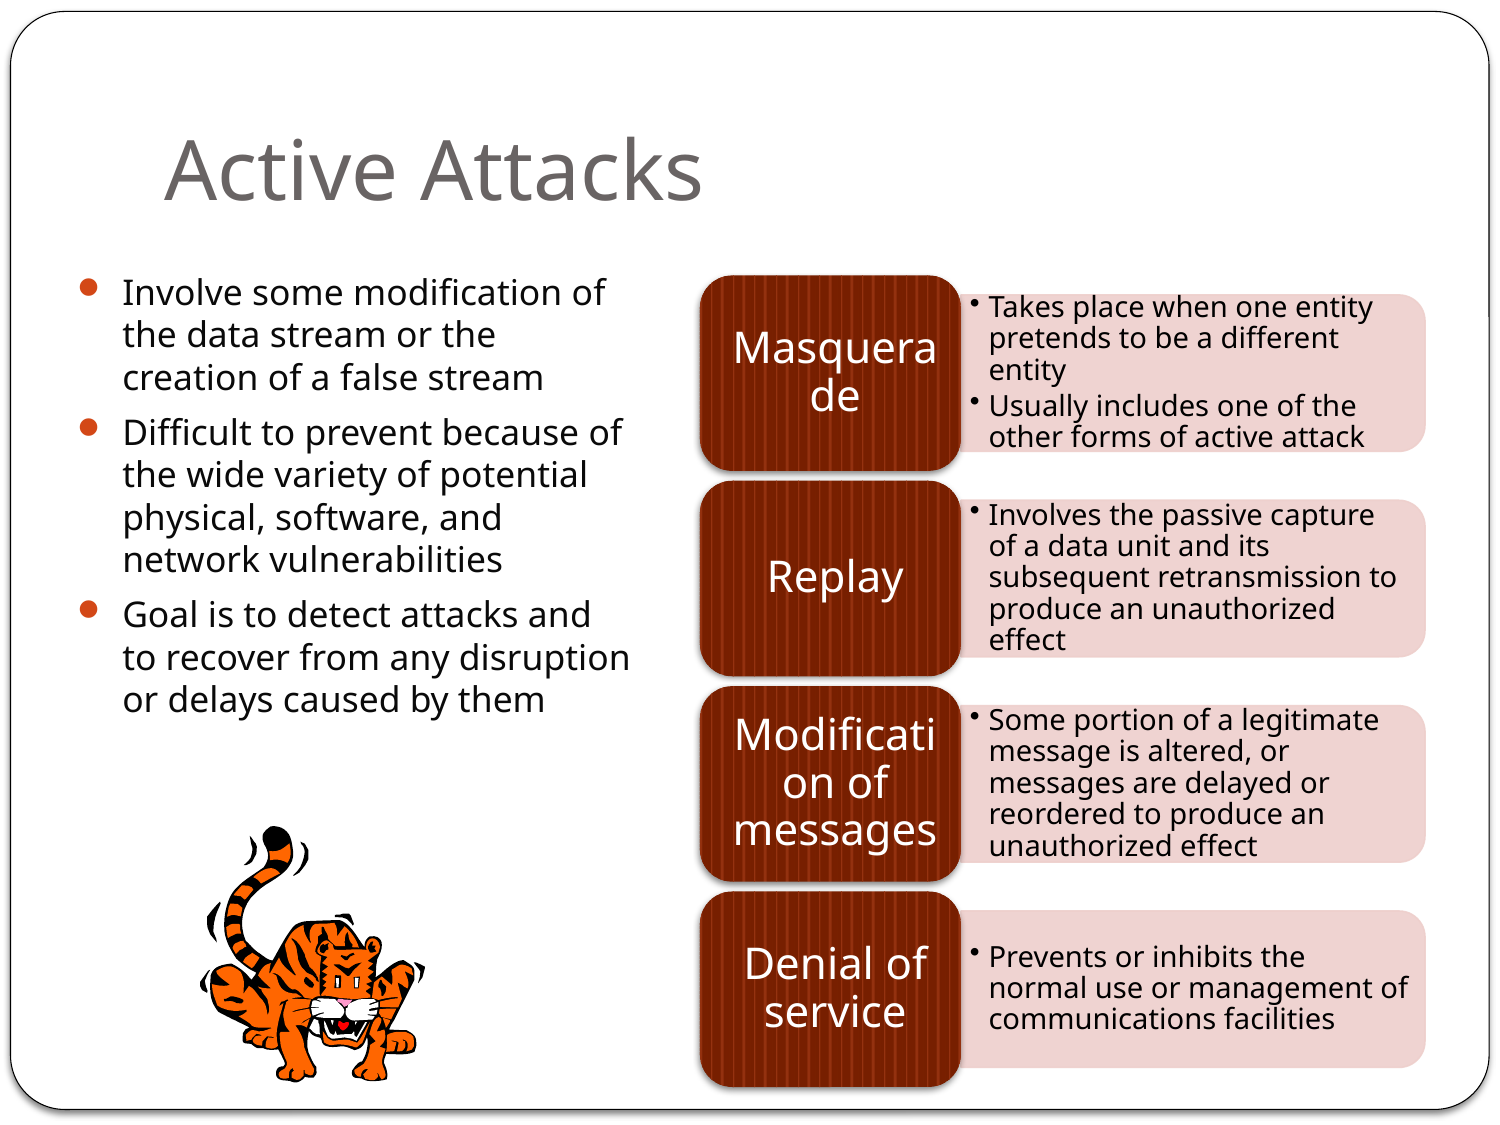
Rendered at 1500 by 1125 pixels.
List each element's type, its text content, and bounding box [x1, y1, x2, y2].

title Active Attacks [150, 45, 1425, 233]
picture [199, 824, 426, 1085]
list Involve some modification of the data stream or the creation of a false stream Difficult to prevent because of the wide variety of potential physical, software, and network vulnerabilities Goal is to detect attacks and to recover from any disruption or delays caused by them [62, 262, 648, 1047]
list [699, 274, 1426, 1088]
